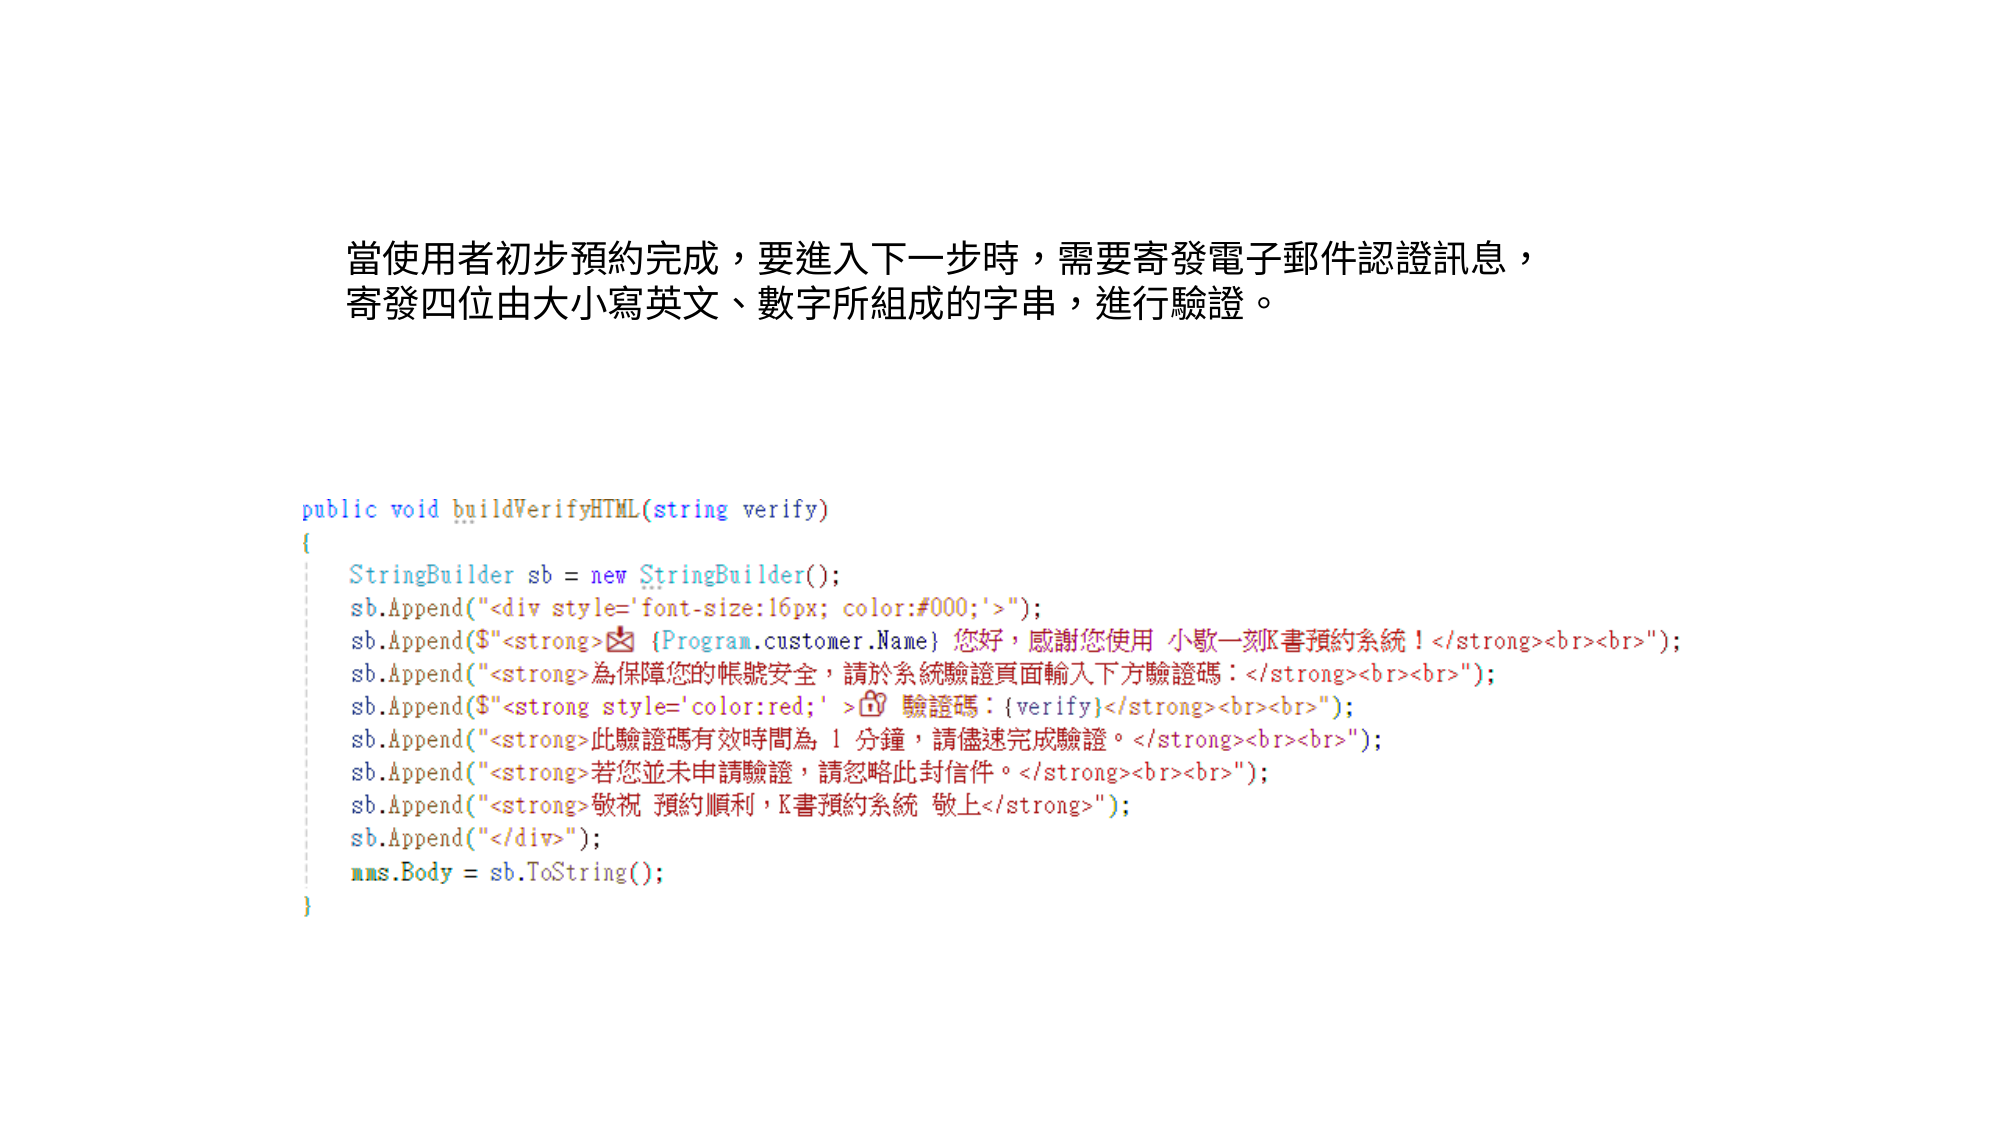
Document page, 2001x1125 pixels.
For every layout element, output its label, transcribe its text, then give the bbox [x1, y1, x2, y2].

picture [302, 499, 1697, 920]
text_box 當使用者初步預約完成，要進入下一步時，需要寄發電子郵件認證訊息， 寄發四位由大小寫英文、數字所組成的字串，進行驗證。 [330, 227, 1722, 332]
